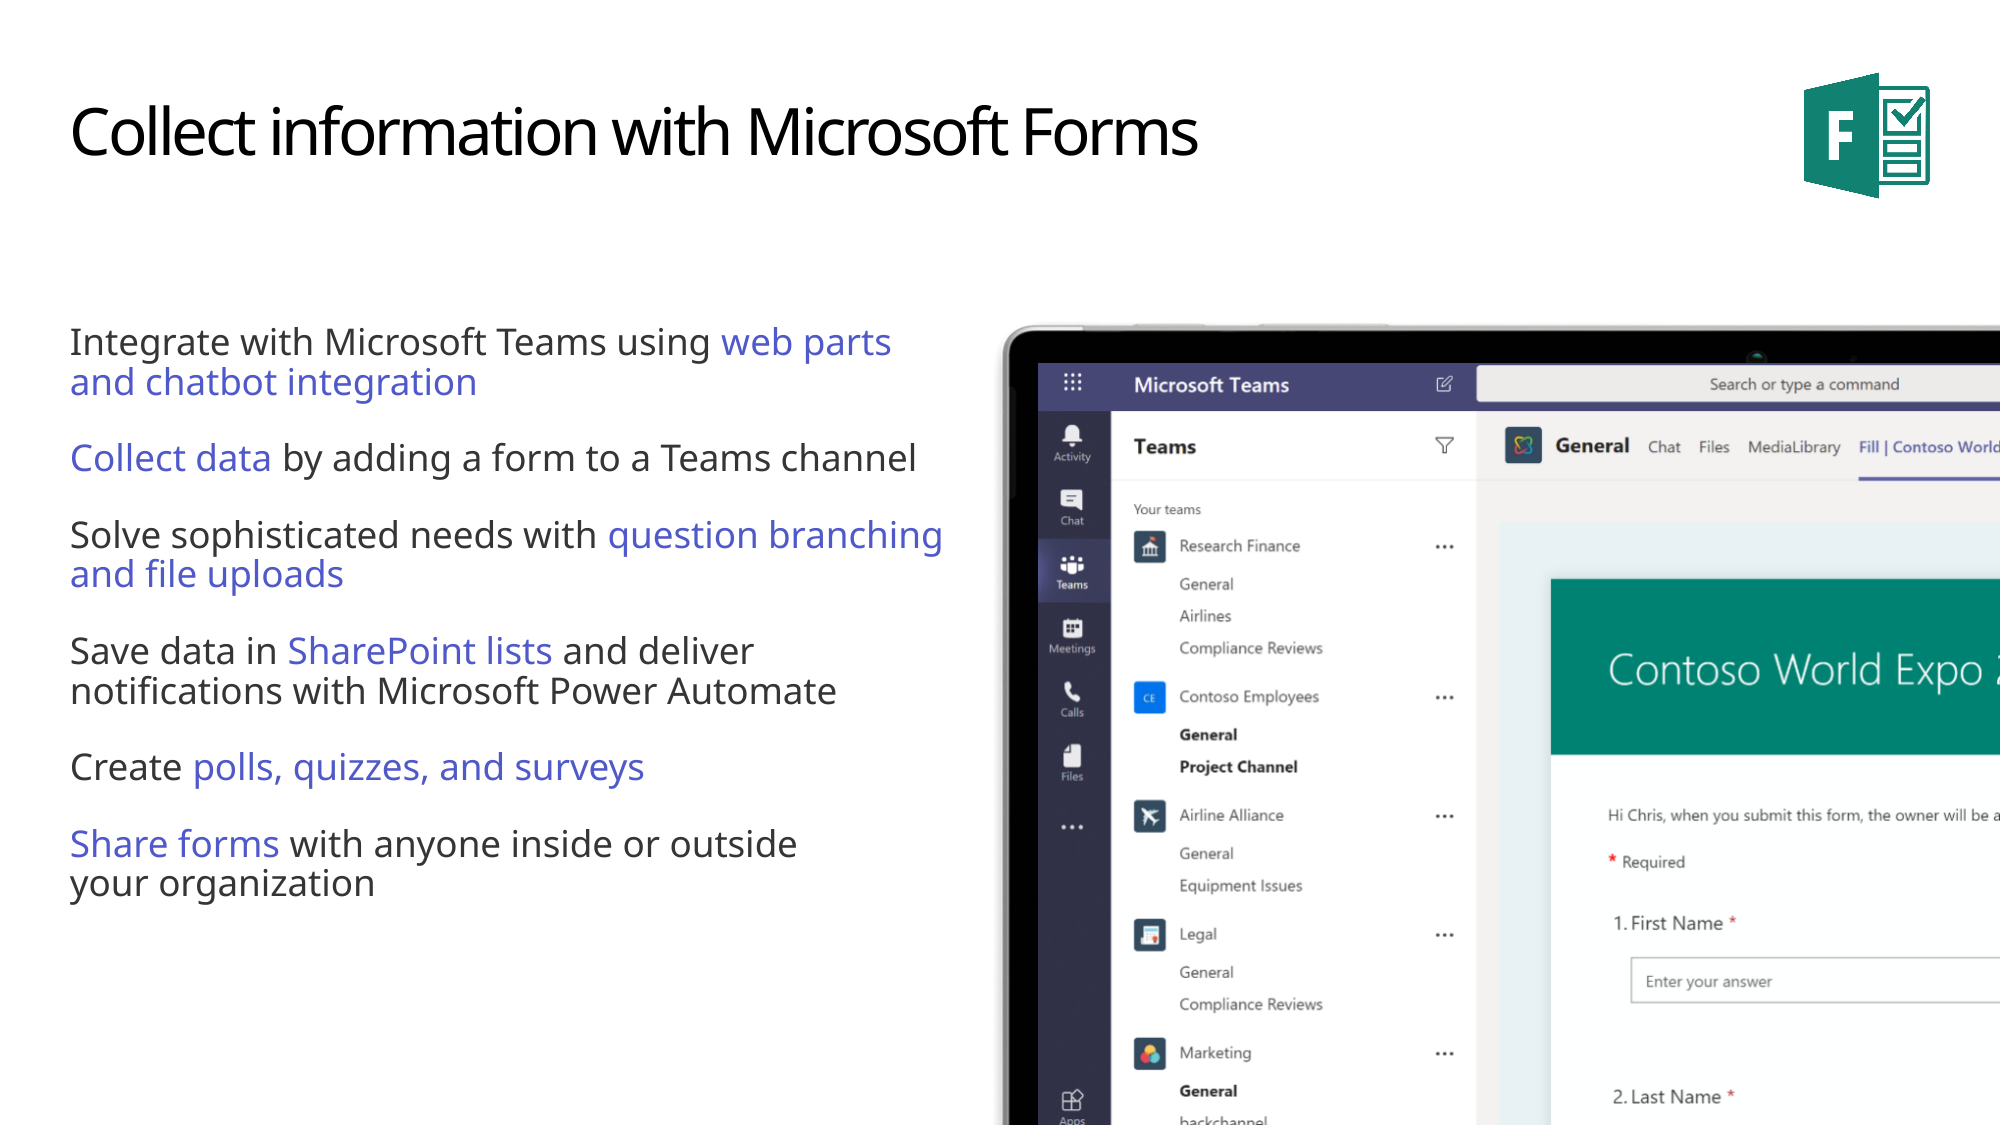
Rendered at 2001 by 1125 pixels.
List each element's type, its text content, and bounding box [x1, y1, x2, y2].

picture [1795, 65, 1936, 207]
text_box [973, 283, 2000, 1125]
title Collect information with Microsoft Forms [69, 72, 1795, 197]
list Integrate with Microsoft Teams using web parts and chatbot integration Collect data by adding a form to a Teams channel Solve sophisticated needs with question branching and file uploads Save data in SharePoint lists and deliver notifications with Microsoft Power Automate Create polls, quizzes, and surveys Share forms with anyone inside or outside your organization [69, 323, 953, 747]
